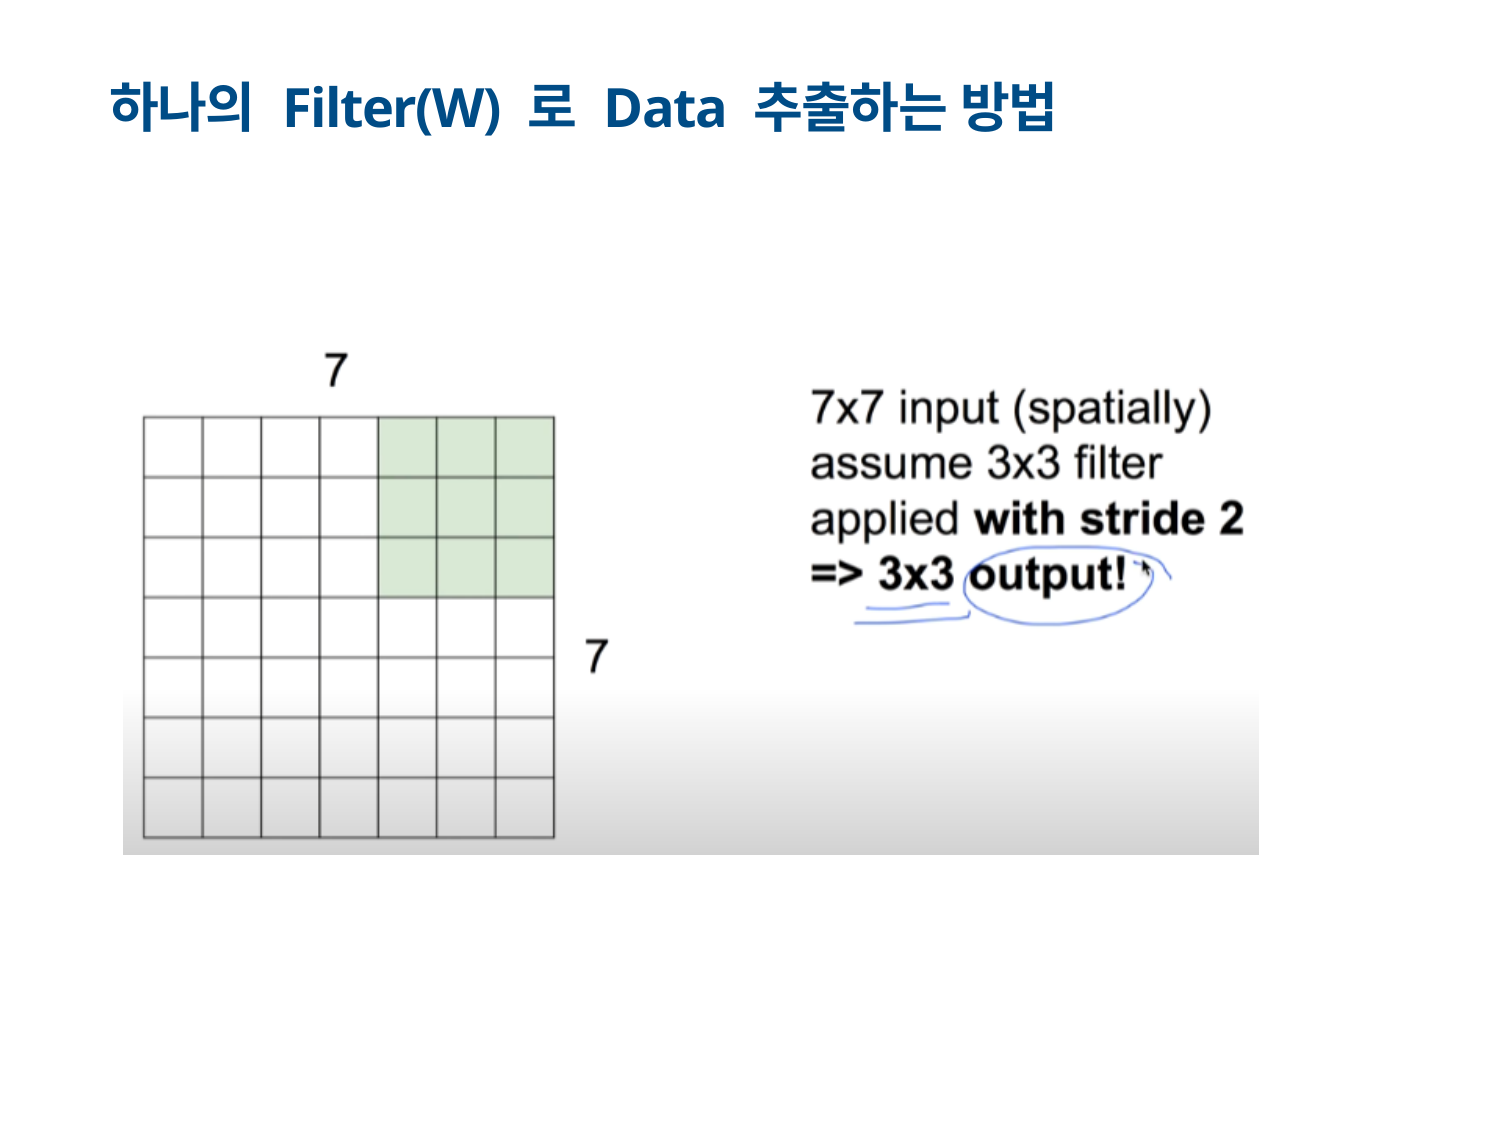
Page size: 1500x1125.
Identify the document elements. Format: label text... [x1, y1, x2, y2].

text_box 하나의 Filter(W) 로 Data 추출하는 방법 [94, 66, 1117, 146]
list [123, 326, 1259, 855]
